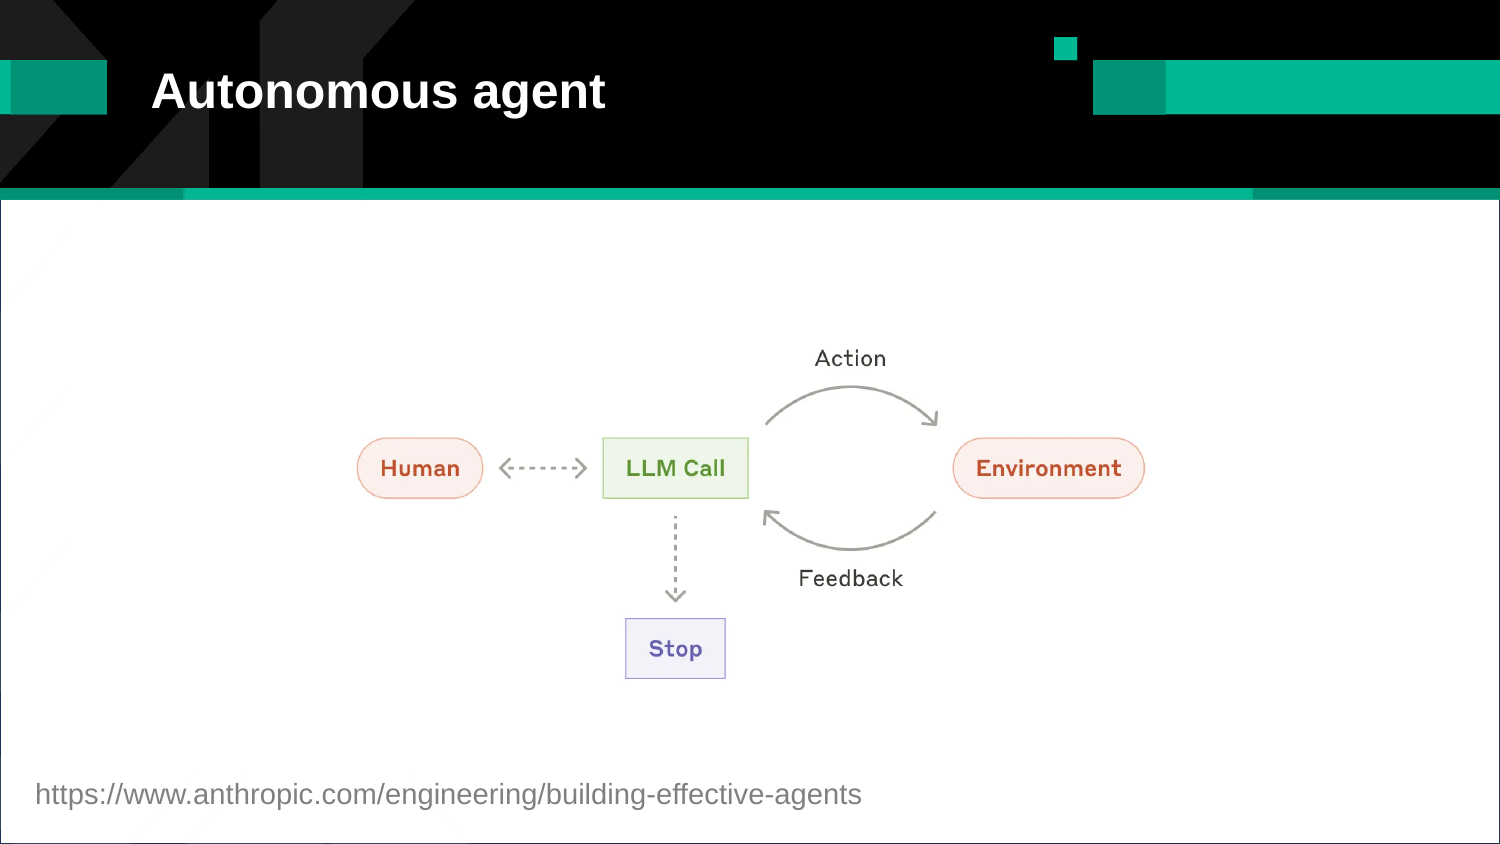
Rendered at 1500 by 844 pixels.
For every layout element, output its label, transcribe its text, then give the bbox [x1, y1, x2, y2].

text_box [540, 211, 1500, 844]
text_box Autonomous agent [541, 49, 951, 128]
picture [1053, 36, 1500, 115]
text_box https://www.anthropic.com/engineering/building-effective-agents [541, 784, 1121, 818]
picture [0, 0, 1500, 844]
